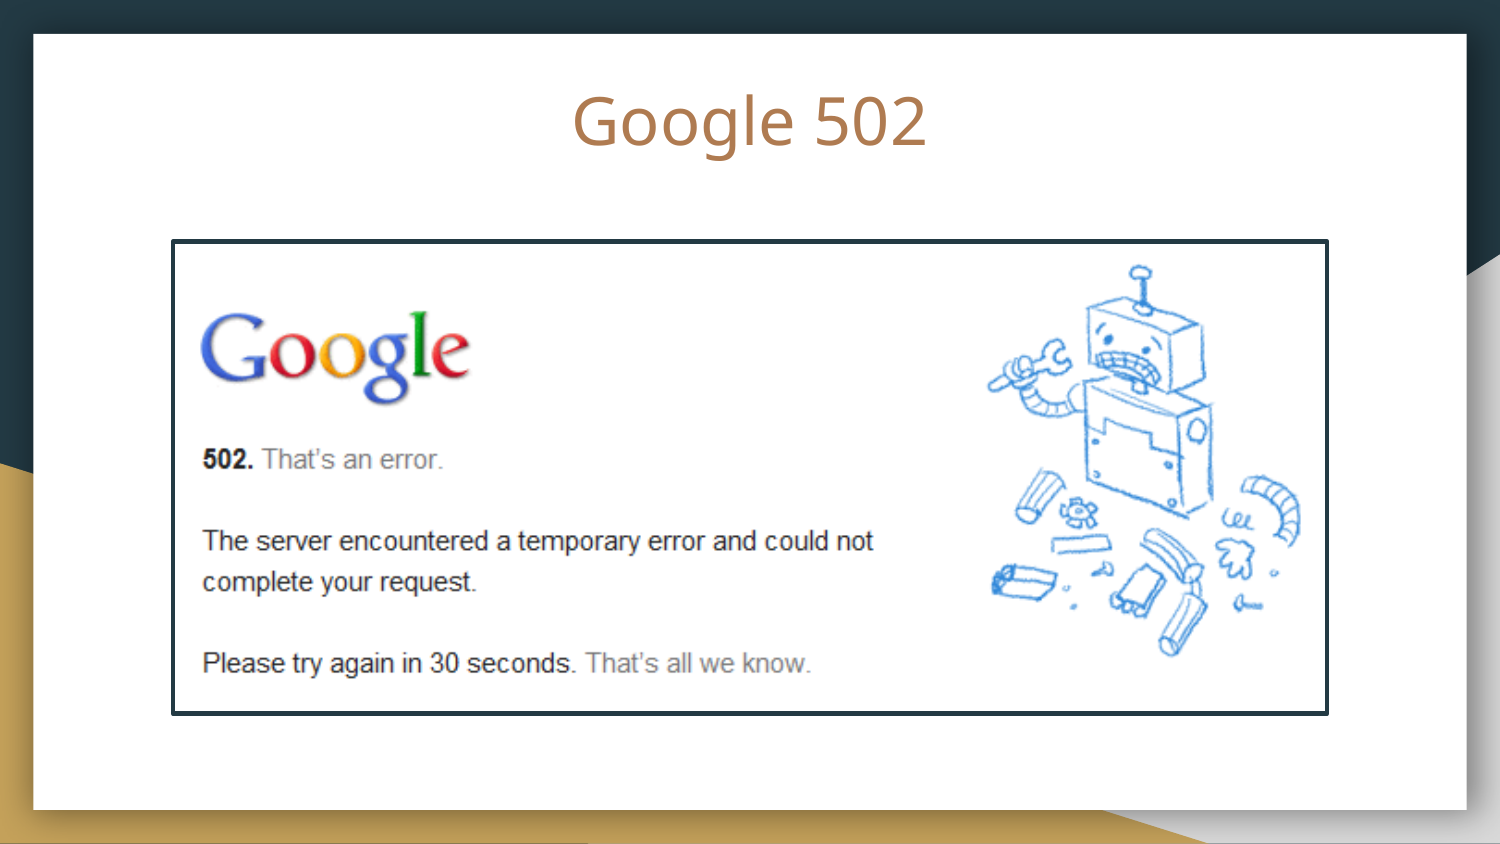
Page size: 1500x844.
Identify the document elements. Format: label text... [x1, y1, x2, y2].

picture [175, 243, 1325, 712]
title Google 502 [134, 63, 1366, 221]
